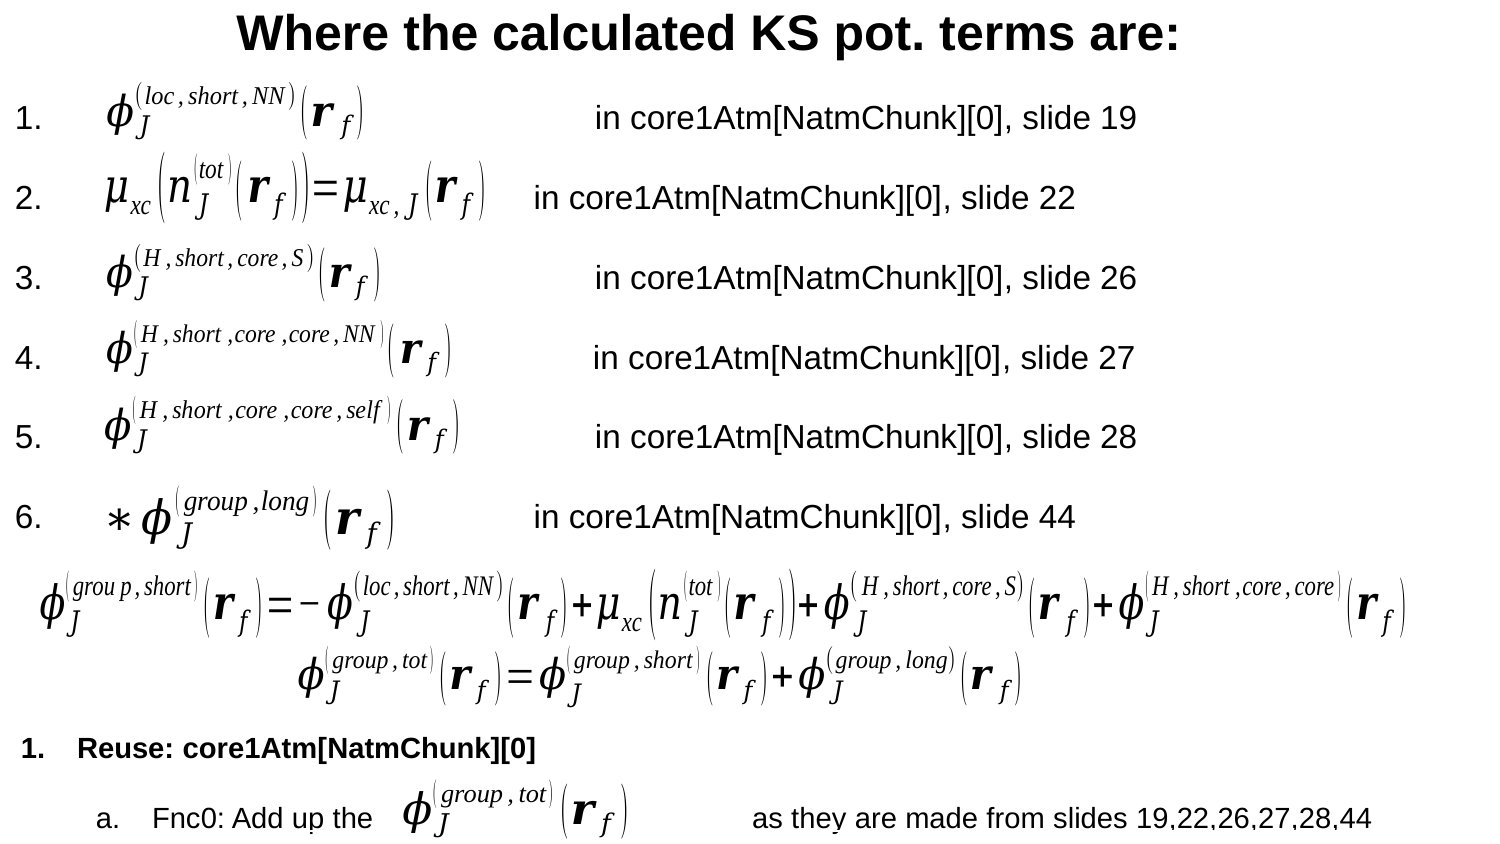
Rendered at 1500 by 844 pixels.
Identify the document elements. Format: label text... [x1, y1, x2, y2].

text_box in core1Atm[NatmChunk][0], slide 19 in core1Atm[NatmChunk][0], slide 22 in core1Atm[NatmChunk][0], slide 26 in core1Atm[NatmChunk][0], slide 27 in core1Atm[NatmChunk][0], slide 28 in core1Atm[NatmChunk][0], slide 44 [0, 88, 1500, 543]
text_box Reuse: core1Atm[NatmChunk][0] Fnc0: Add up the as they are made from slides 19,22,26,27,28,44 [6, 721, 1500, 842]
text_box Where the calculated KS pot. terms are: [221, 0, 1320, 81]
